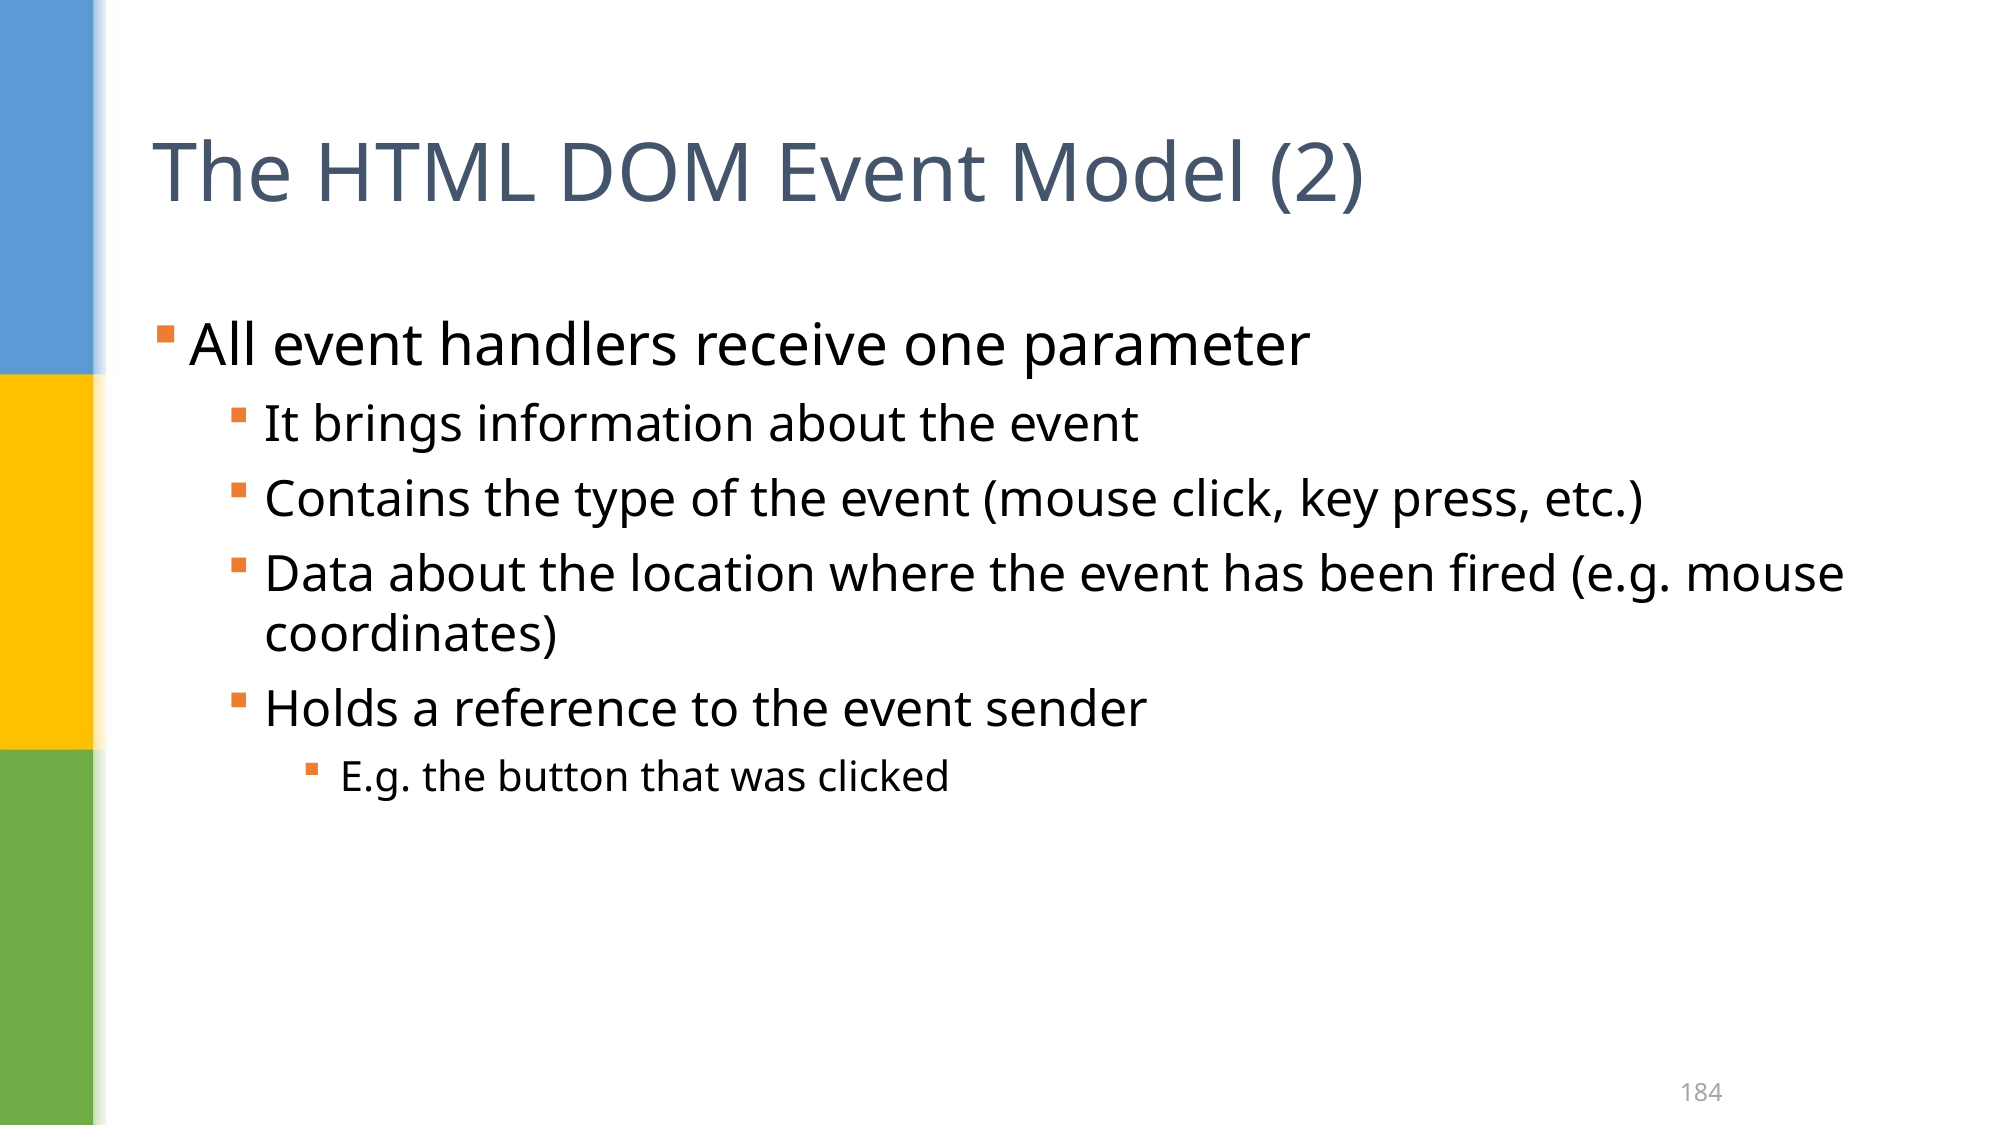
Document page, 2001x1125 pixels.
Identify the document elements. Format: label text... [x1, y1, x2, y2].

list All event handlers receive one parameter It brings information about the event Contains the type of the event (mouse click, key press, etc.) Data about the location where the event has been fired (e.g. mouse coordinates) Holds a reference to the event sender E.g. the button that was clicked [137, 299, 1863, 1014]
picture [0, 0, 2001, 1125]
slide_number 184 [1662, 1074, 1738, 1113]
title The HTML DOM Event Model (2) [137, 59, 1863, 278]
